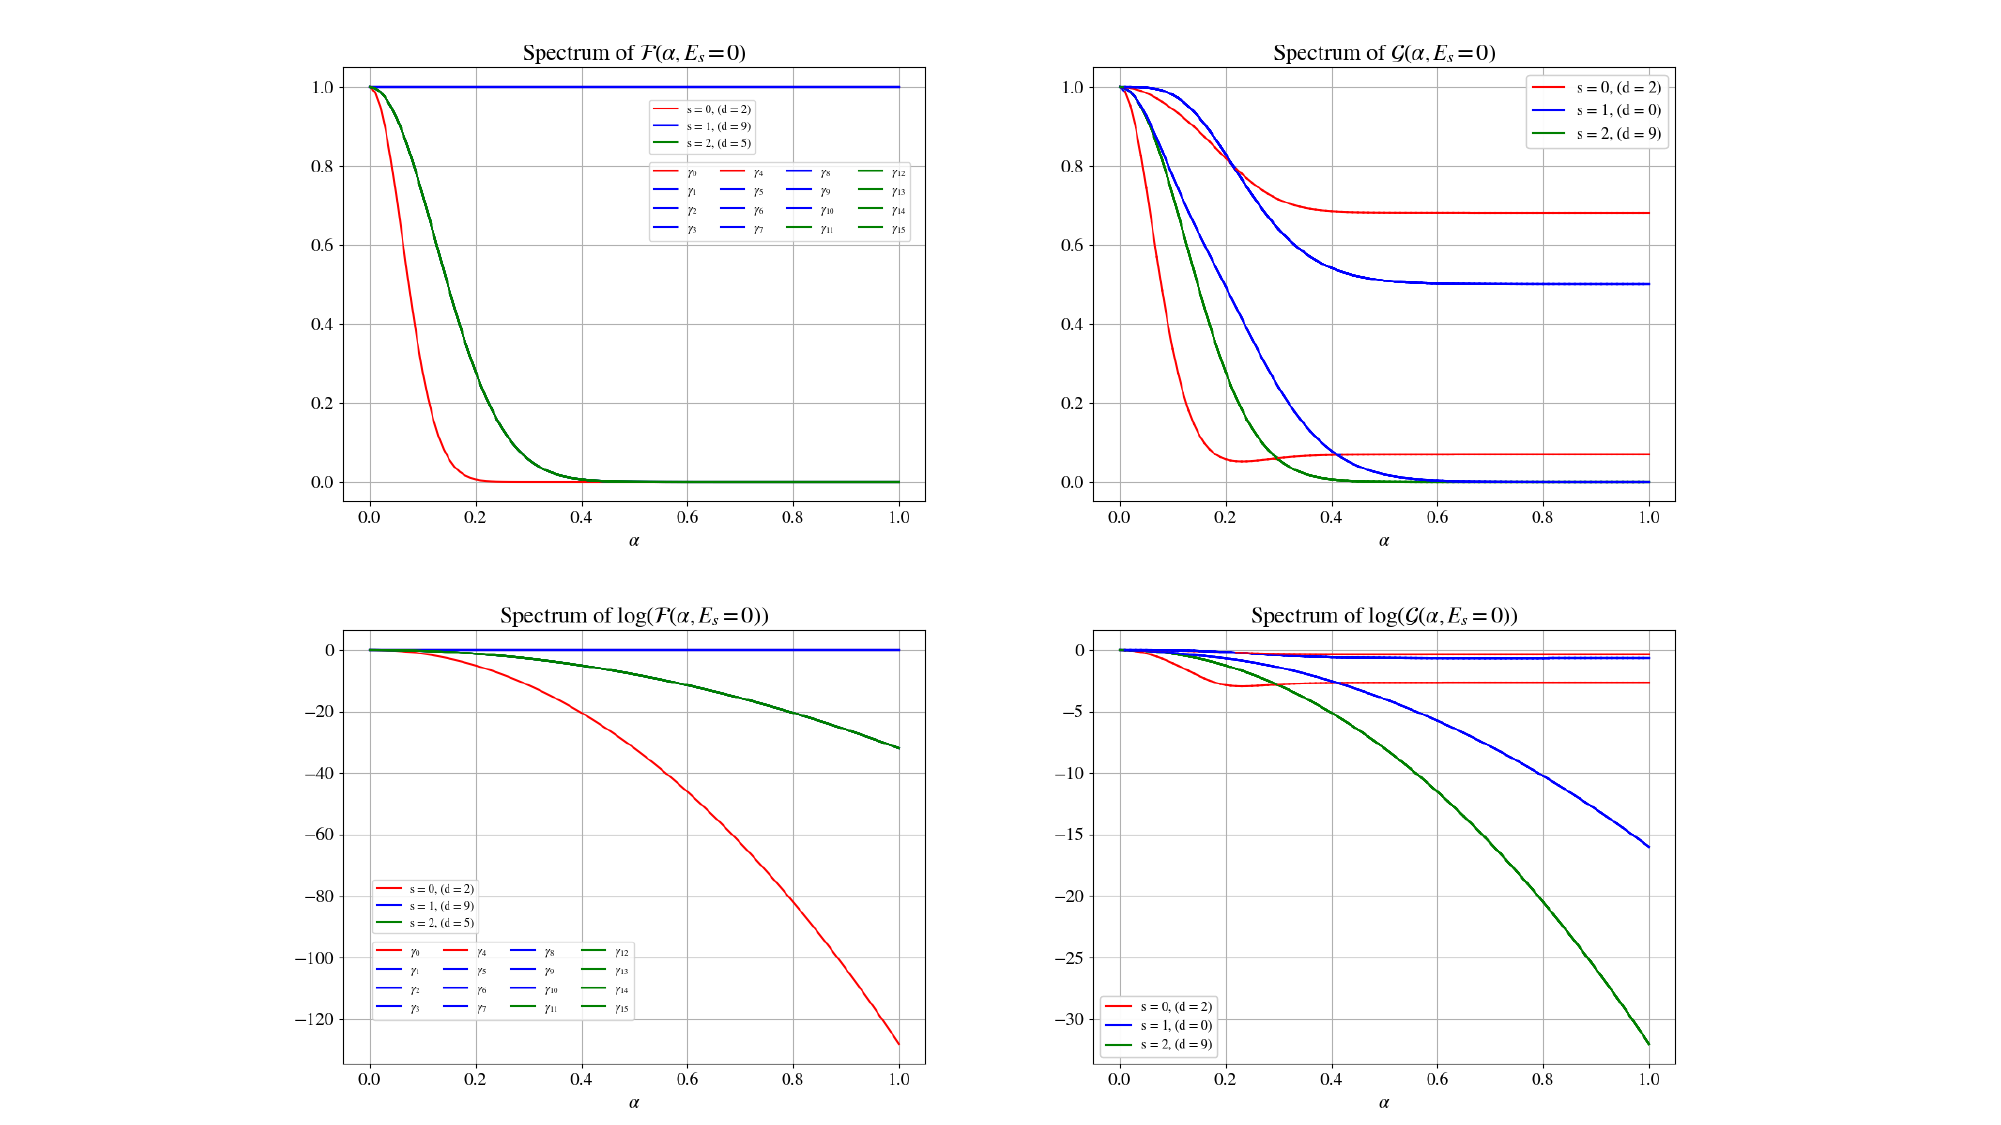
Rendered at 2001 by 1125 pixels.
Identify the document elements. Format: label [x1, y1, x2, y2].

picture [249, 0, 1751, 1125]
